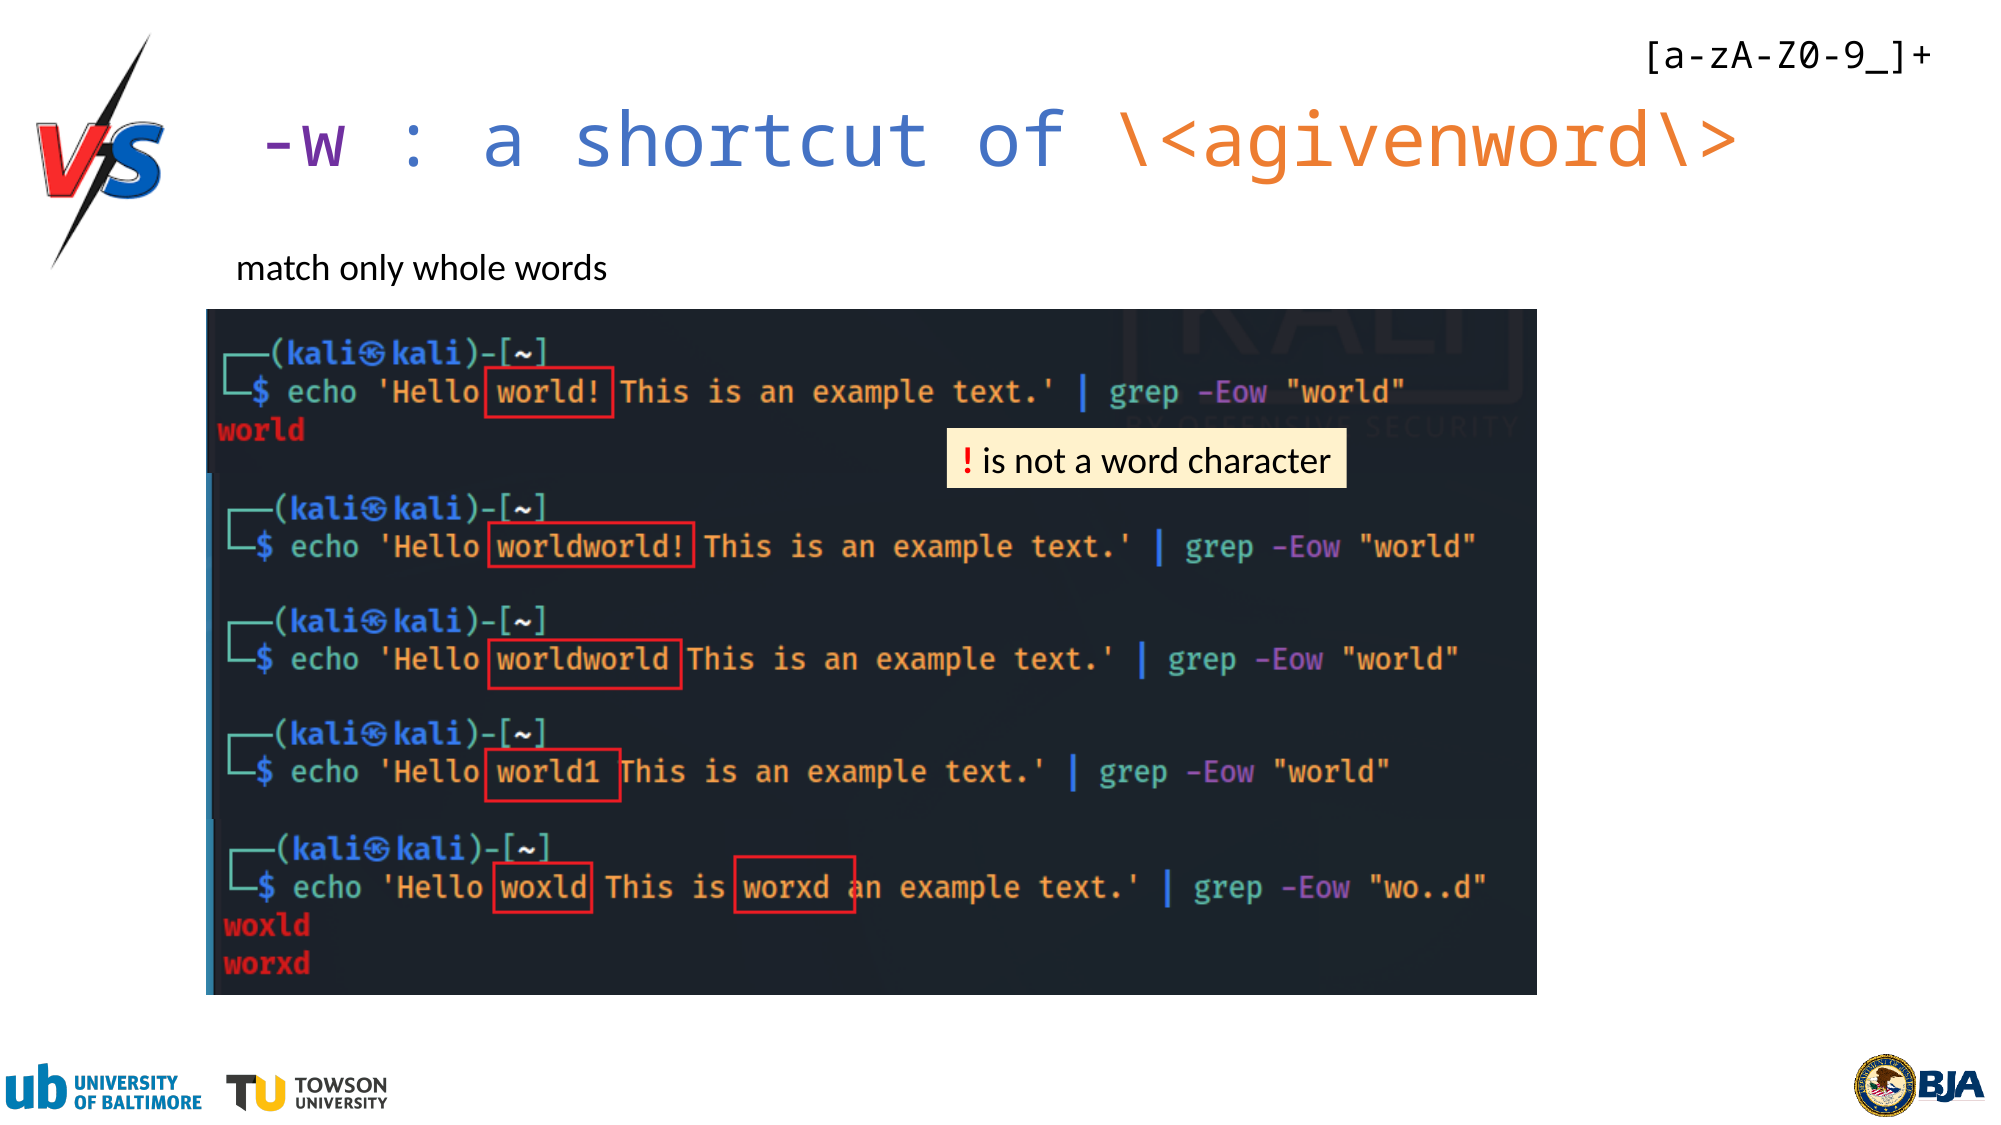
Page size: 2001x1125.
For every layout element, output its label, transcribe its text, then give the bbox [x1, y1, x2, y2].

picture [206, 309, 1537, 995]
picture [1854, 1054, 1986, 1117]
text_box -w : a shortcut of \<agivenword\> [241, 84, 1925, 190]
picture [0, 1031, 407, 1125]
text_box match only whole words [221, 235, 685, 295]
picture [5, 21, 207, 276]
text_box [a-zA-Z0-9_]+ [1625, 23, 1959, 84]
